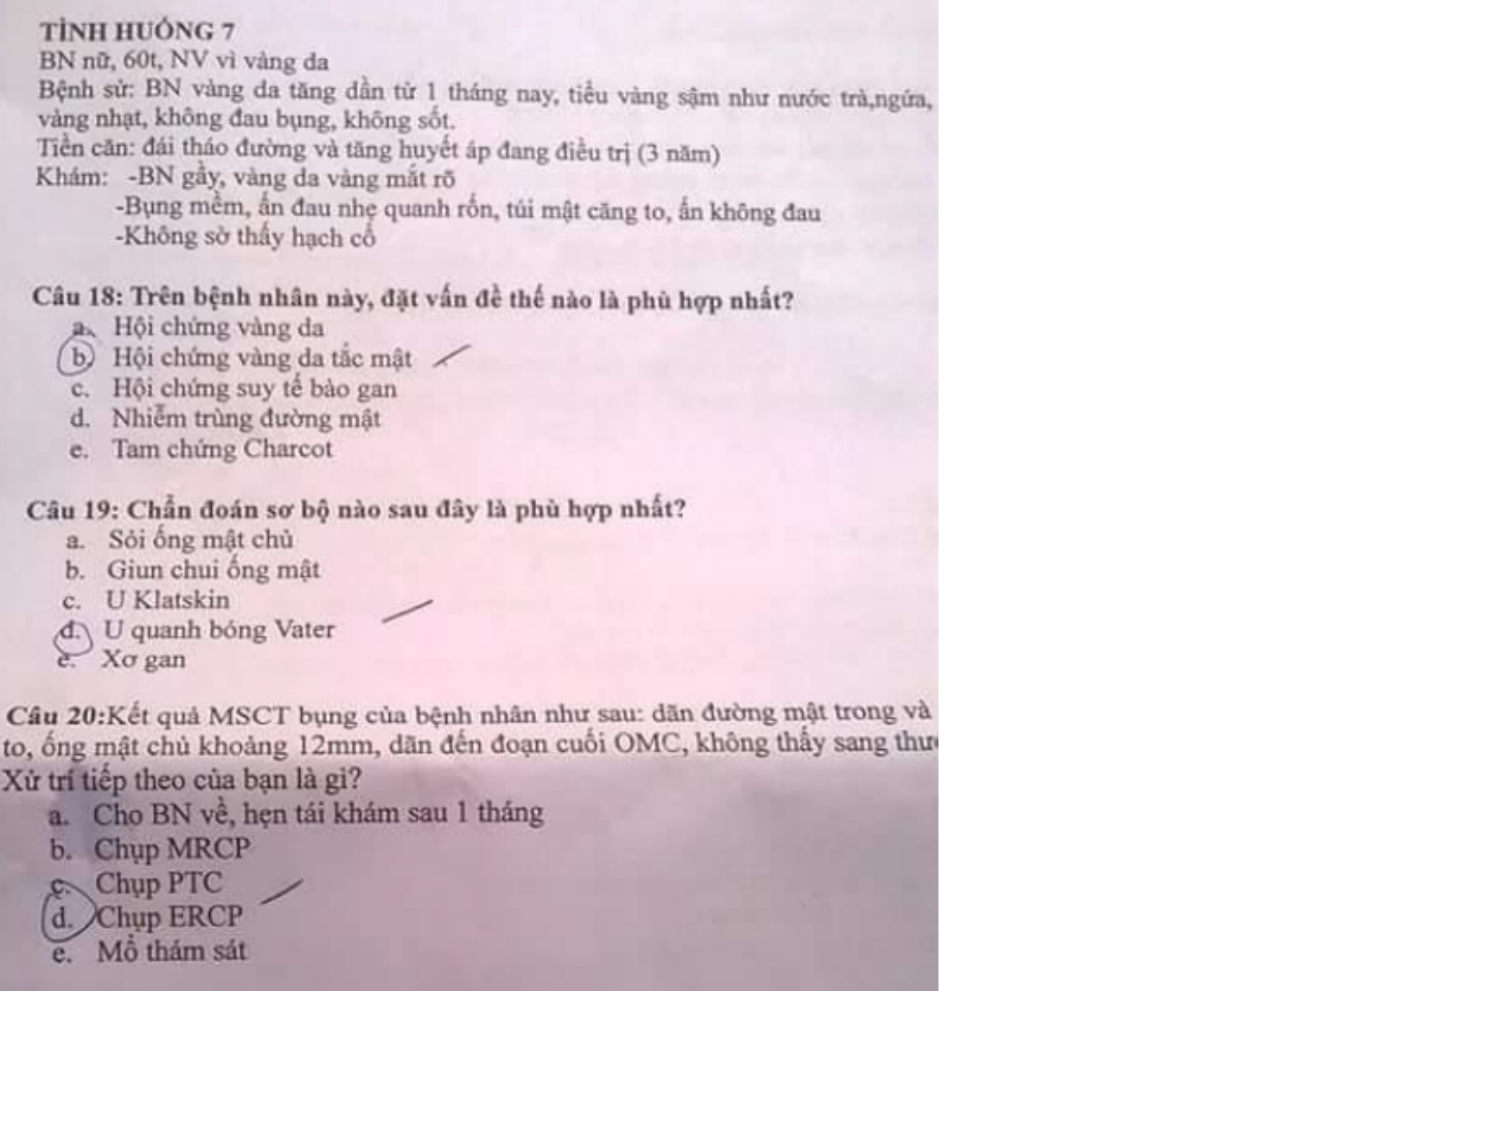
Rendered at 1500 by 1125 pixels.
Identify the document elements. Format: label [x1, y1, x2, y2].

picture [0, 0, 1027, 991]
